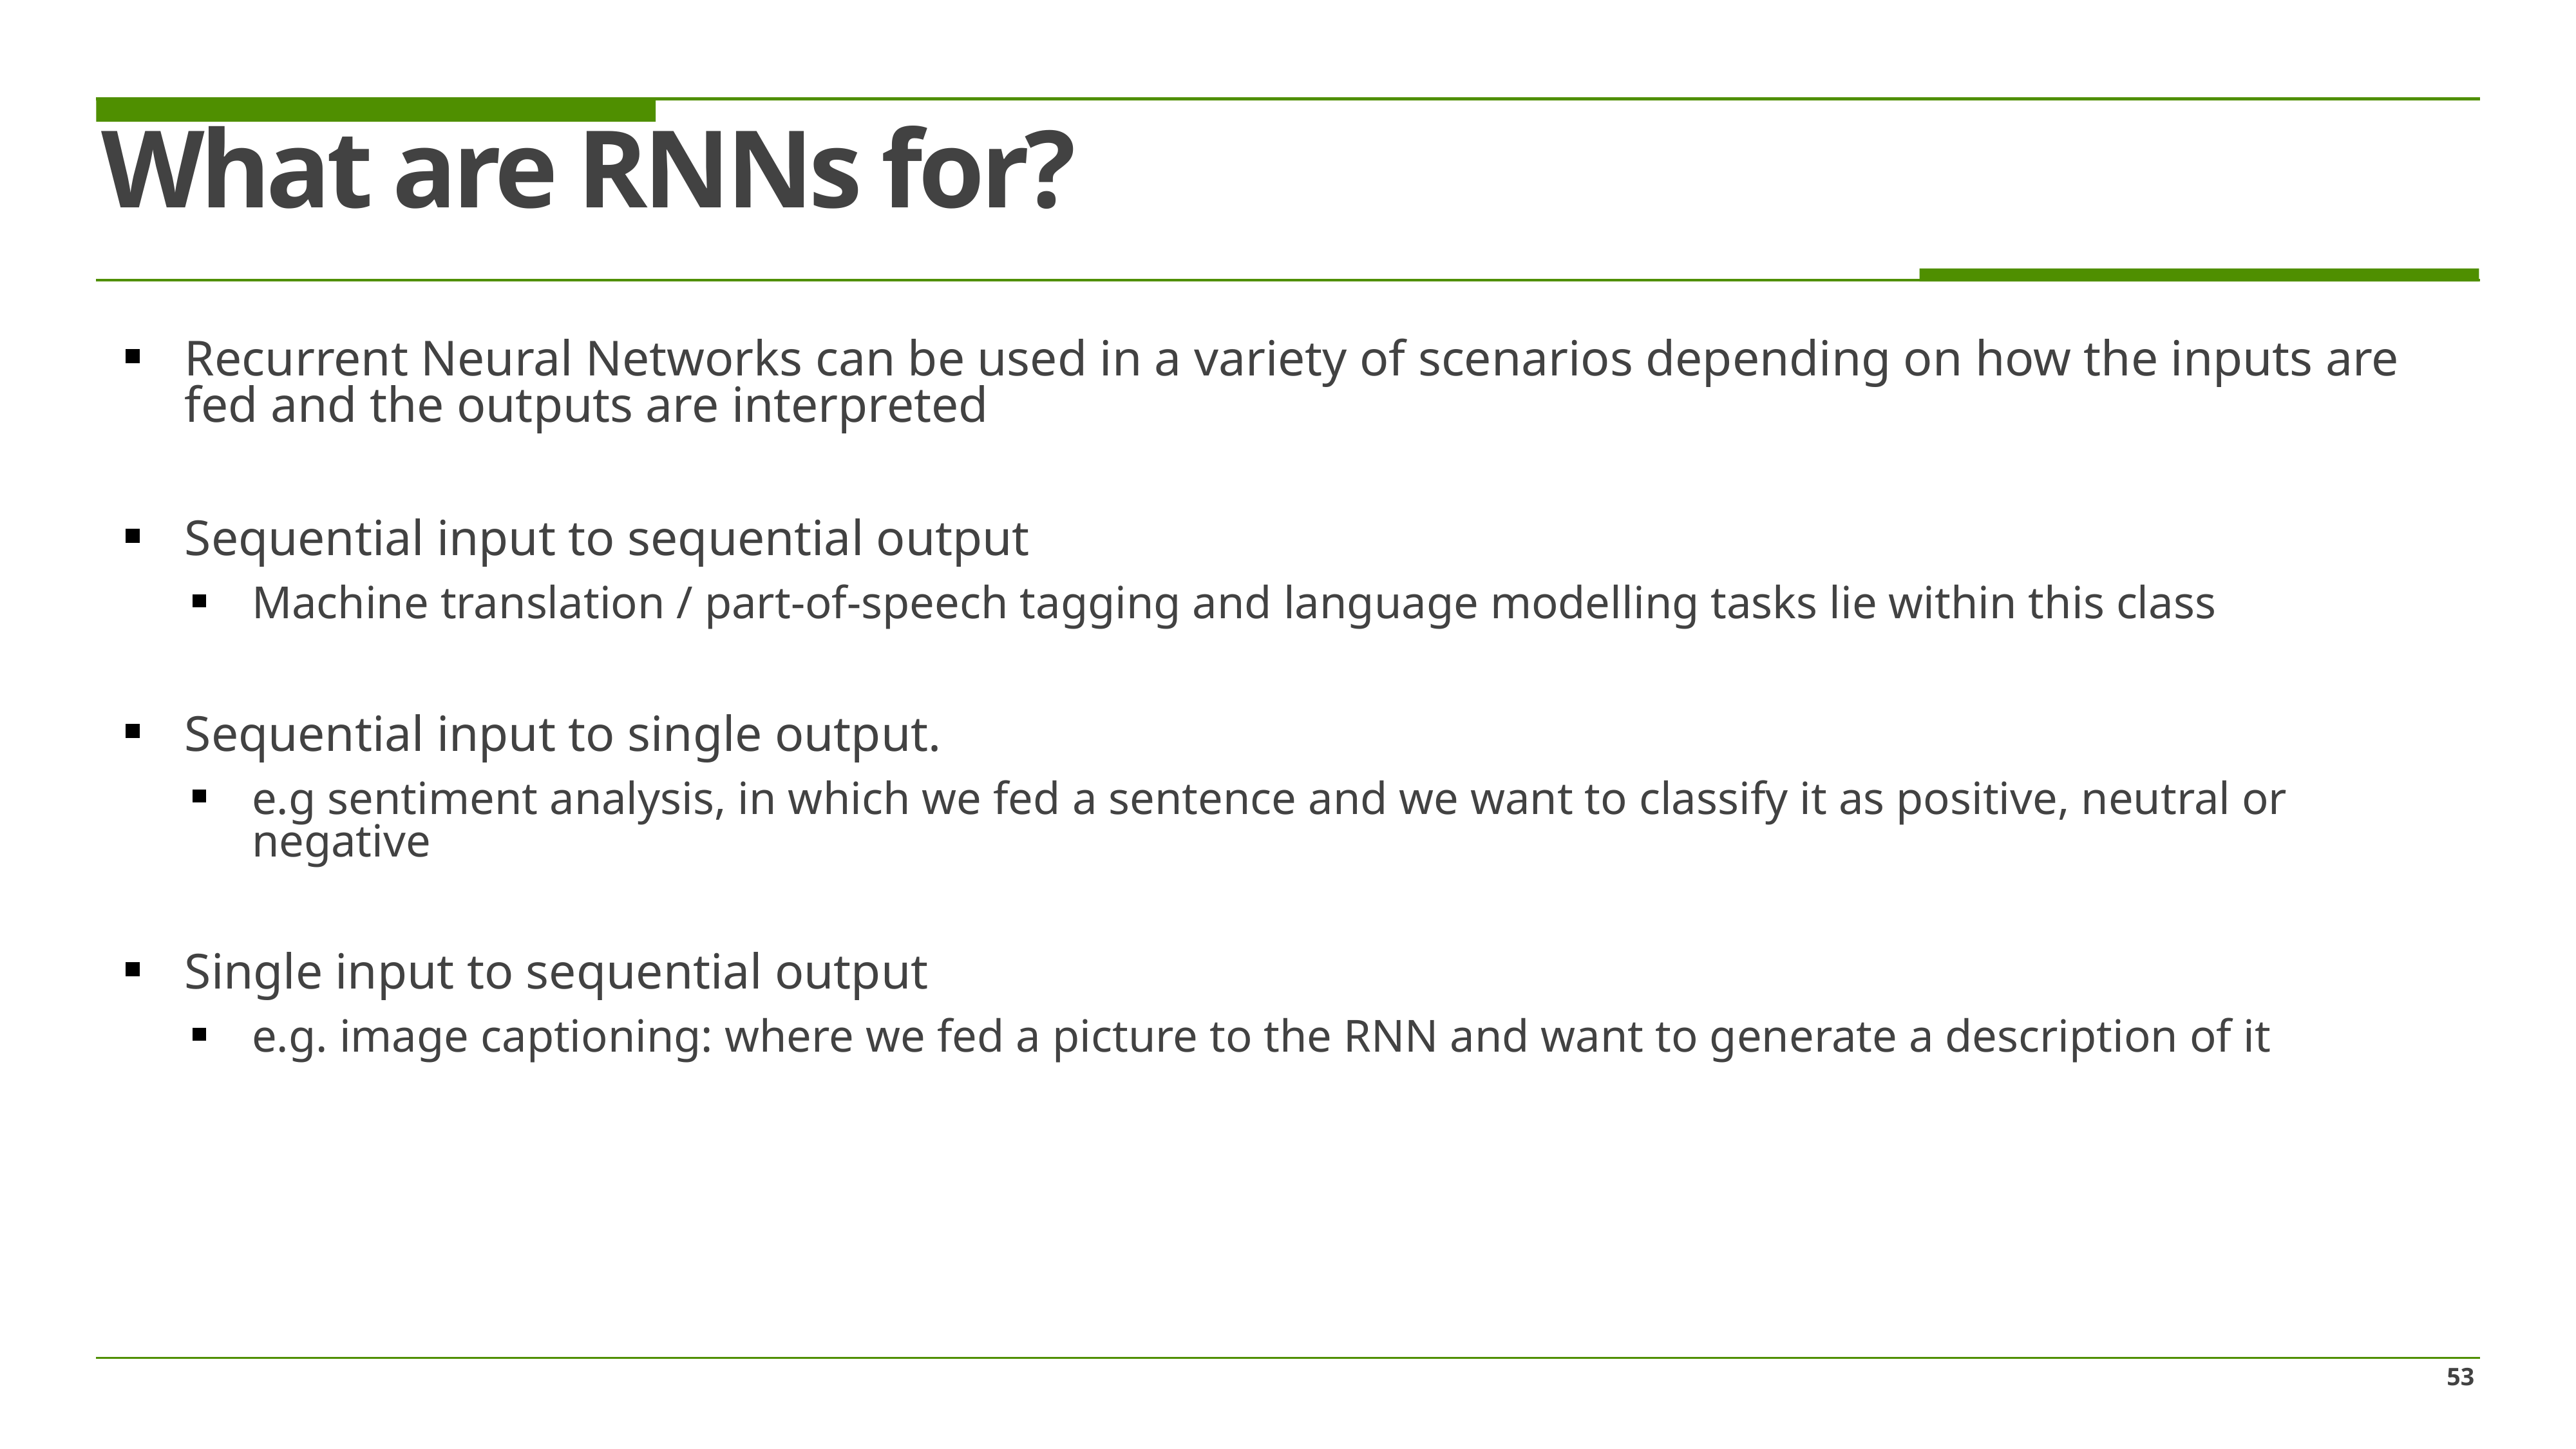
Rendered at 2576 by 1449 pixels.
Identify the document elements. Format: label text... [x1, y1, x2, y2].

picture [126, 724, 140, 738]
picture [193, 790, 206, 802]
picture [193, 594, 206, 607]
picture [193, 1028, 206, 1041]
picture [126, 529, 140, 543]
picture [126, 962, 140, 976]
title What are RNNs for? [95, 120, 2481, 259]
picture [126, 349, 140, 363]
slide_number 53 [2325, 1358, 2481, 1400]
list Recurrent Neural Networks can be used in a variety of scenarios depending on how the inputs are fed and the outputs are interpreted Sequential input to sequential output Machine translation / part-of-speech tagging and language modelling tasks lie within this class Sequential input to single output. e.g sentiment analysis, in which we fed a sentence and we want to classify it as positive, neutral or negative Single input to sequential output e.g. image captioning: where we fed a picture to the RNN and want to generate a description of it [120, 333, 2456, 1321]
